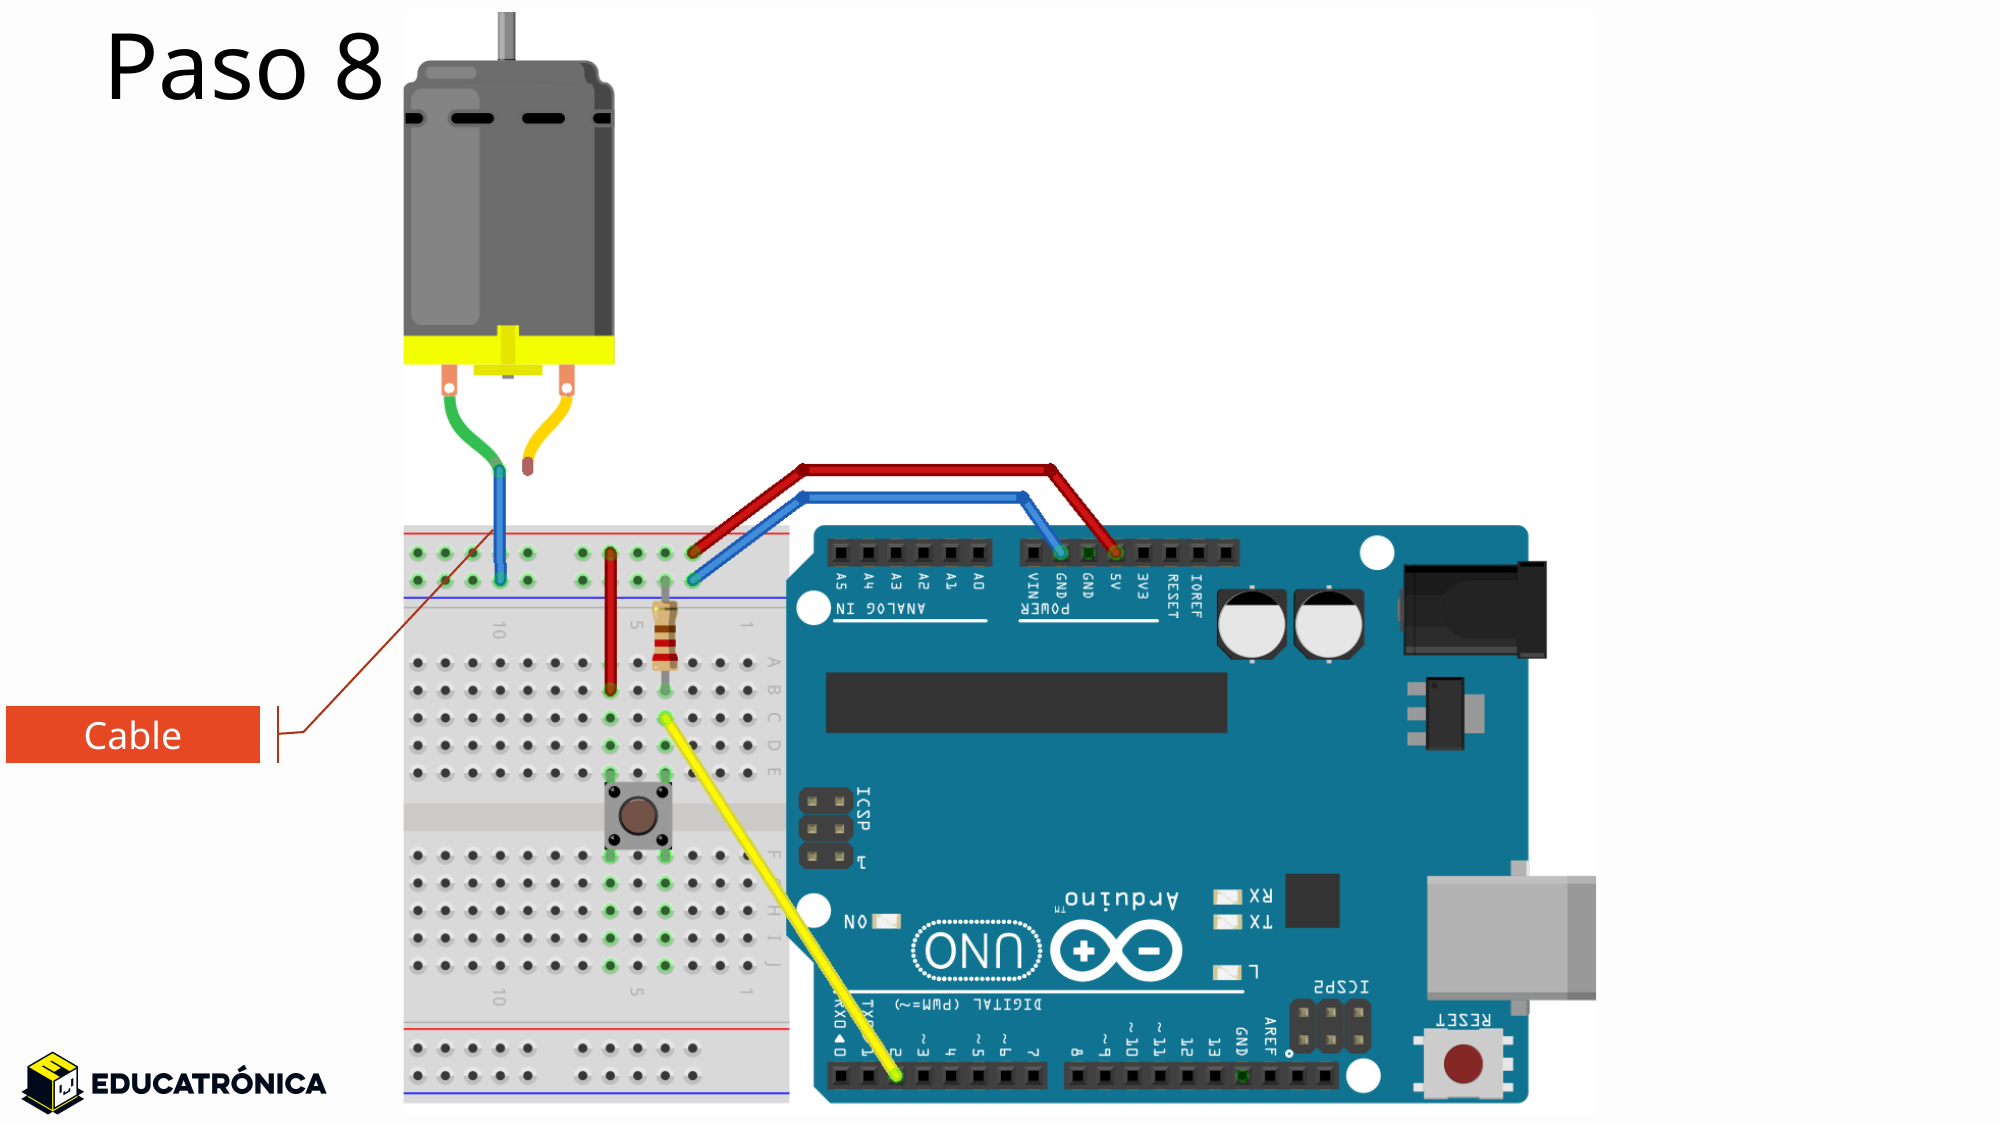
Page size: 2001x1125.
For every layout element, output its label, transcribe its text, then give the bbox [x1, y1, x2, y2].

picture [19, 1048, 330, 1118]
picture [403, 11, 1597, 1113]
text_box Cable [277, 624, 403, 763]
text_box Cable [6, 706, 260, 763]
title Paso 8 [88, 7, 1912, 133]
